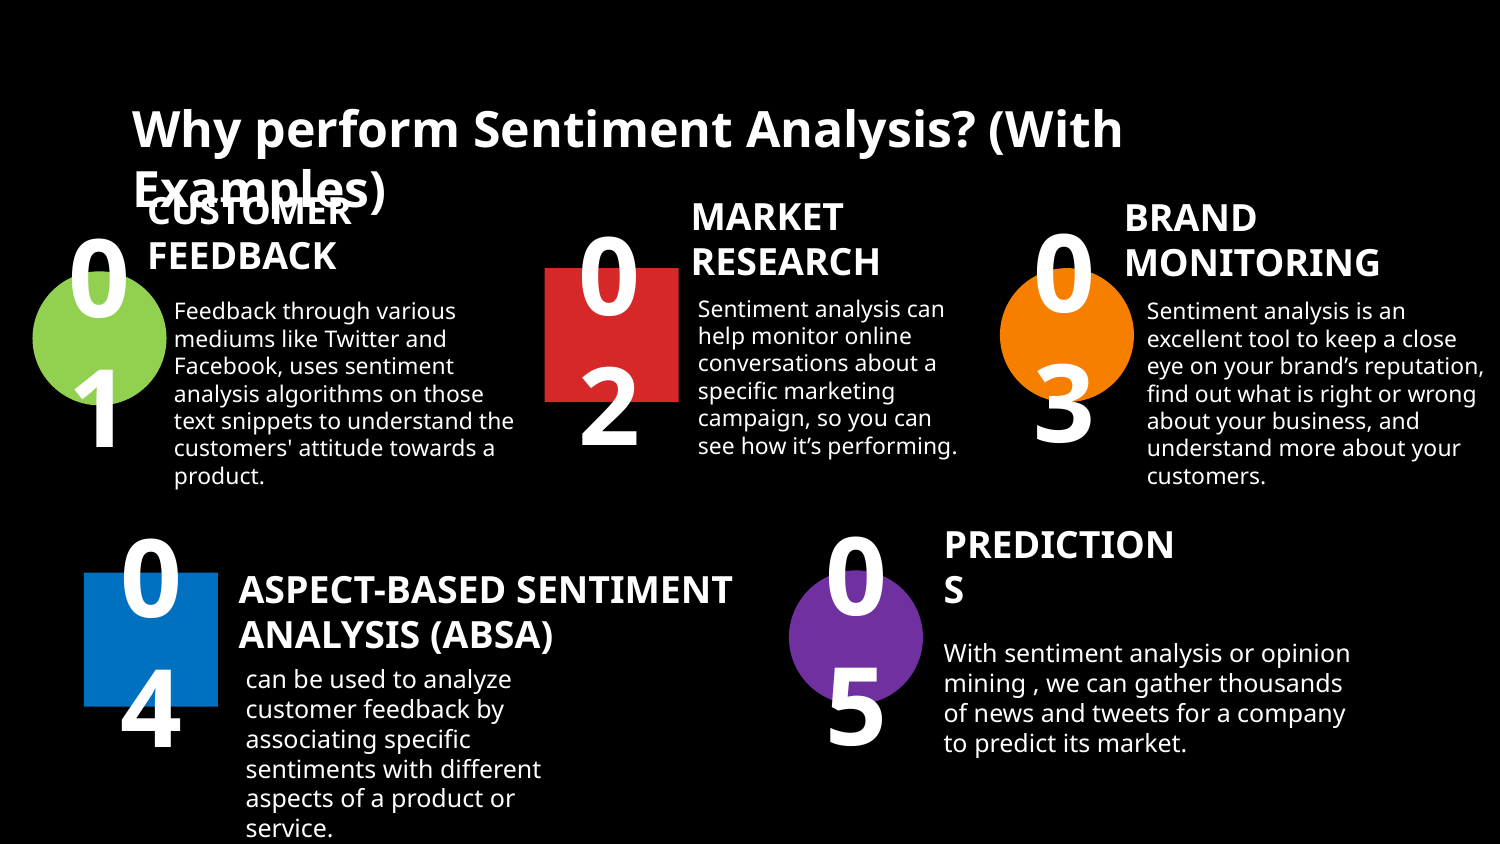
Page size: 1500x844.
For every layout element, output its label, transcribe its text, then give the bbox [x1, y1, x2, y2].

title CUSTOMER FEEDBACK [132, 224, 557, 292]
title 05 [780, 558, 928, 717]
subtitle can be used to analyze customer feedback by associating specific sentiments with different aspects of a product or service. [230, 648, 616, 815]
subtitle Sentiment analysis can help monitor online conversations about a specific marketing campaign, so you can see how it’s performing. [682, 279, 977, 467]
title 04 [75, 560, 228, 719]
title 02 [533, 258, 682, 417]
title Why perform Sentiment Analysis? (With Examples) [116, 82, 1383, 183]
subtitle With sentiment analysis or opinion mining , we can gather thousands of news and tweets for a company to predict its market. [928, 622, 1370, 778]
subtitle Sentiment analysis is an excellent tool to keep a close eye on your brand’s reputation, find out what is right or wrong about your business, and understand more about your customers. [1131, 281, 1500, 455]
title 03 [988, 255, 1131, 414]
title ASPECT-BASED SENTIMENT ANALYSIS (ABSA) [223, 554, 750, 672]
title MARKET RESEARCH [675, 226, 1051, 299]
title BRAND MONITORING [1108, 227, 1496, 300]
title 01 [23, 259, 158, 418]
title PREDICTIONS [928, 554, 1205, 622]
subtitle Feedback through various mediums like Twitter and Facebook, uses sentiment analysis algorithms on those text snippets to understand the customers' attitude towards a product. [158, 281, 545, 422]
